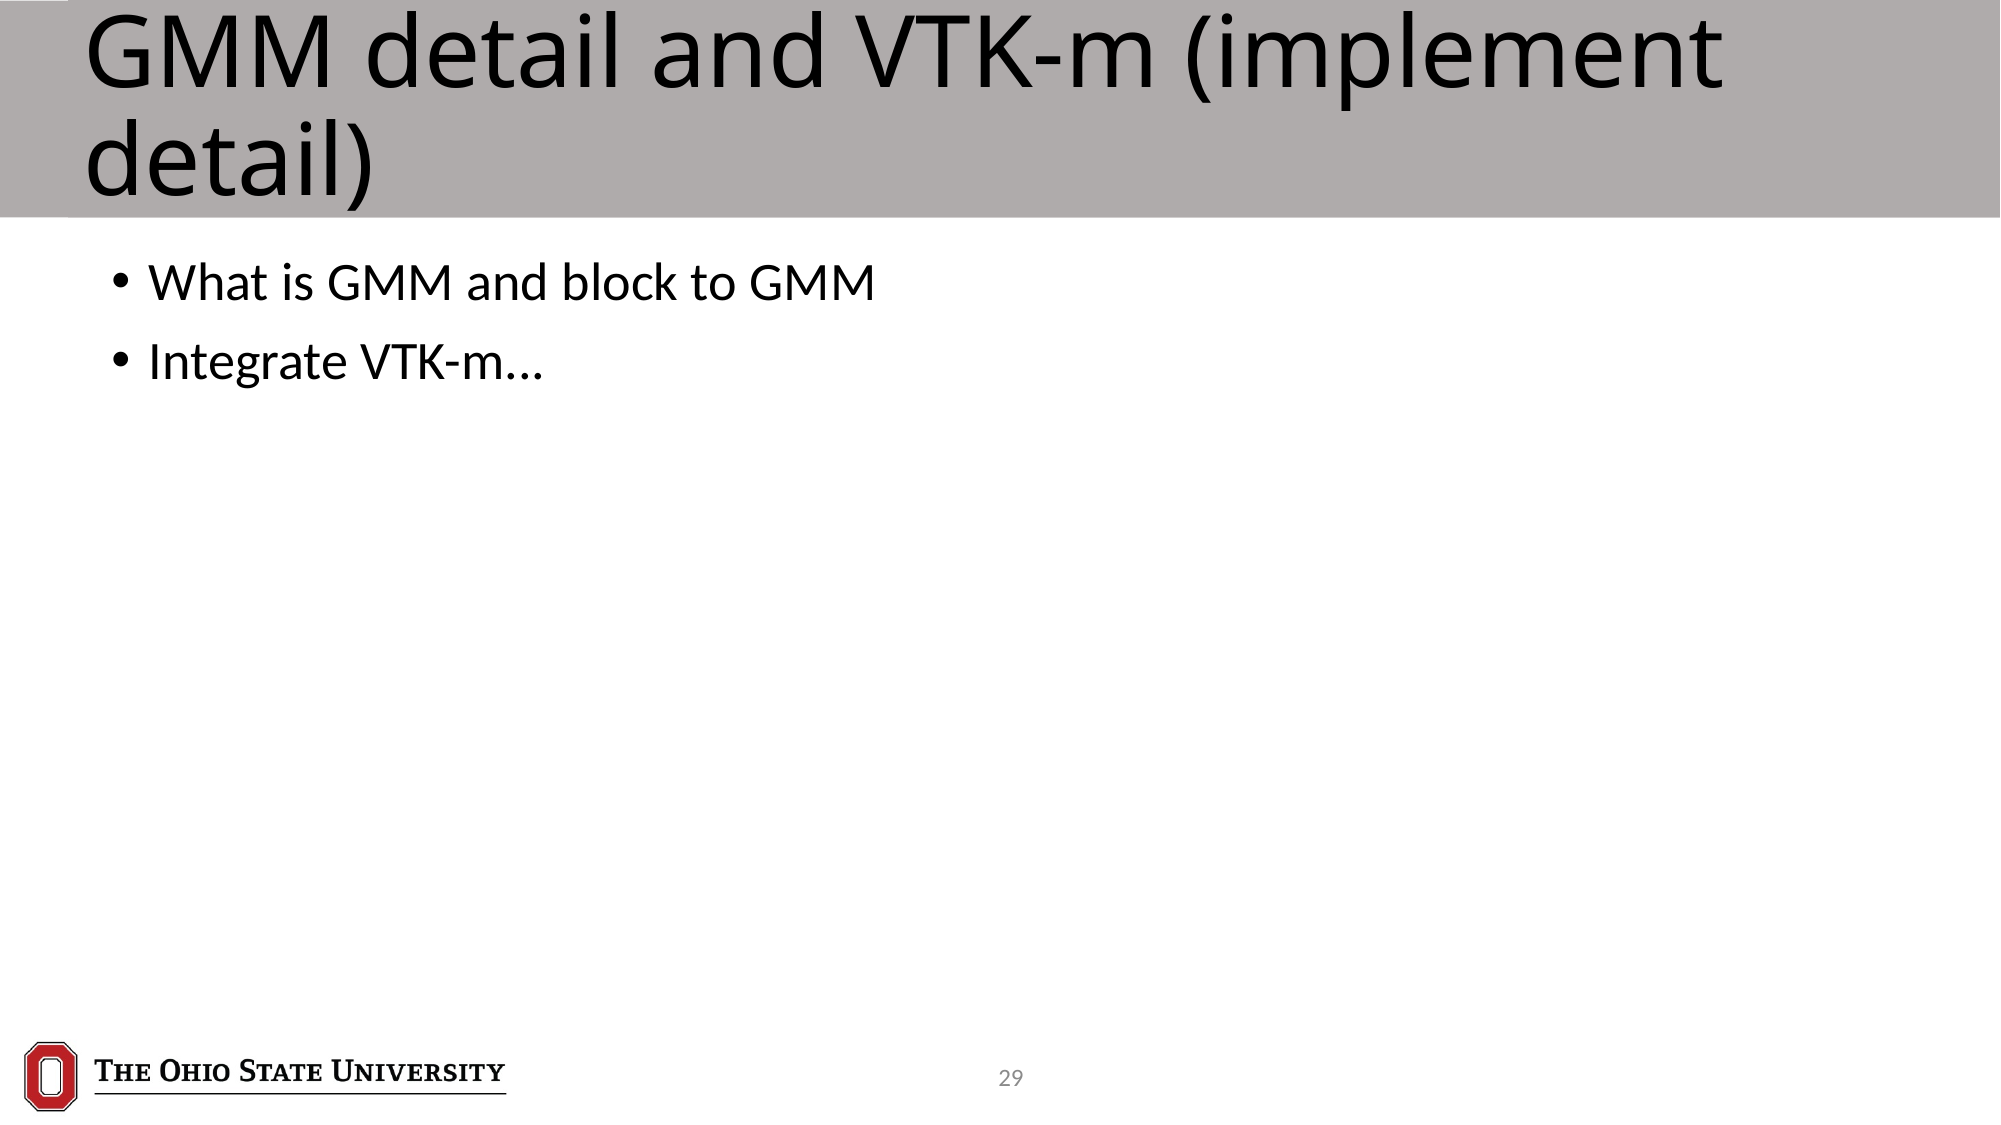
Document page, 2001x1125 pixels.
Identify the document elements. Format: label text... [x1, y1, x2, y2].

title GMM detail and VTK-m (implement detail) [68, 0, 2000, 218]
list What is GMM and block to GMM Integrate VTK-m... [96, 246, 1902, 1024]
slide_number 29 [961, 1046, 1039, 1107]
picture [0, 1028, 530, 1125]
